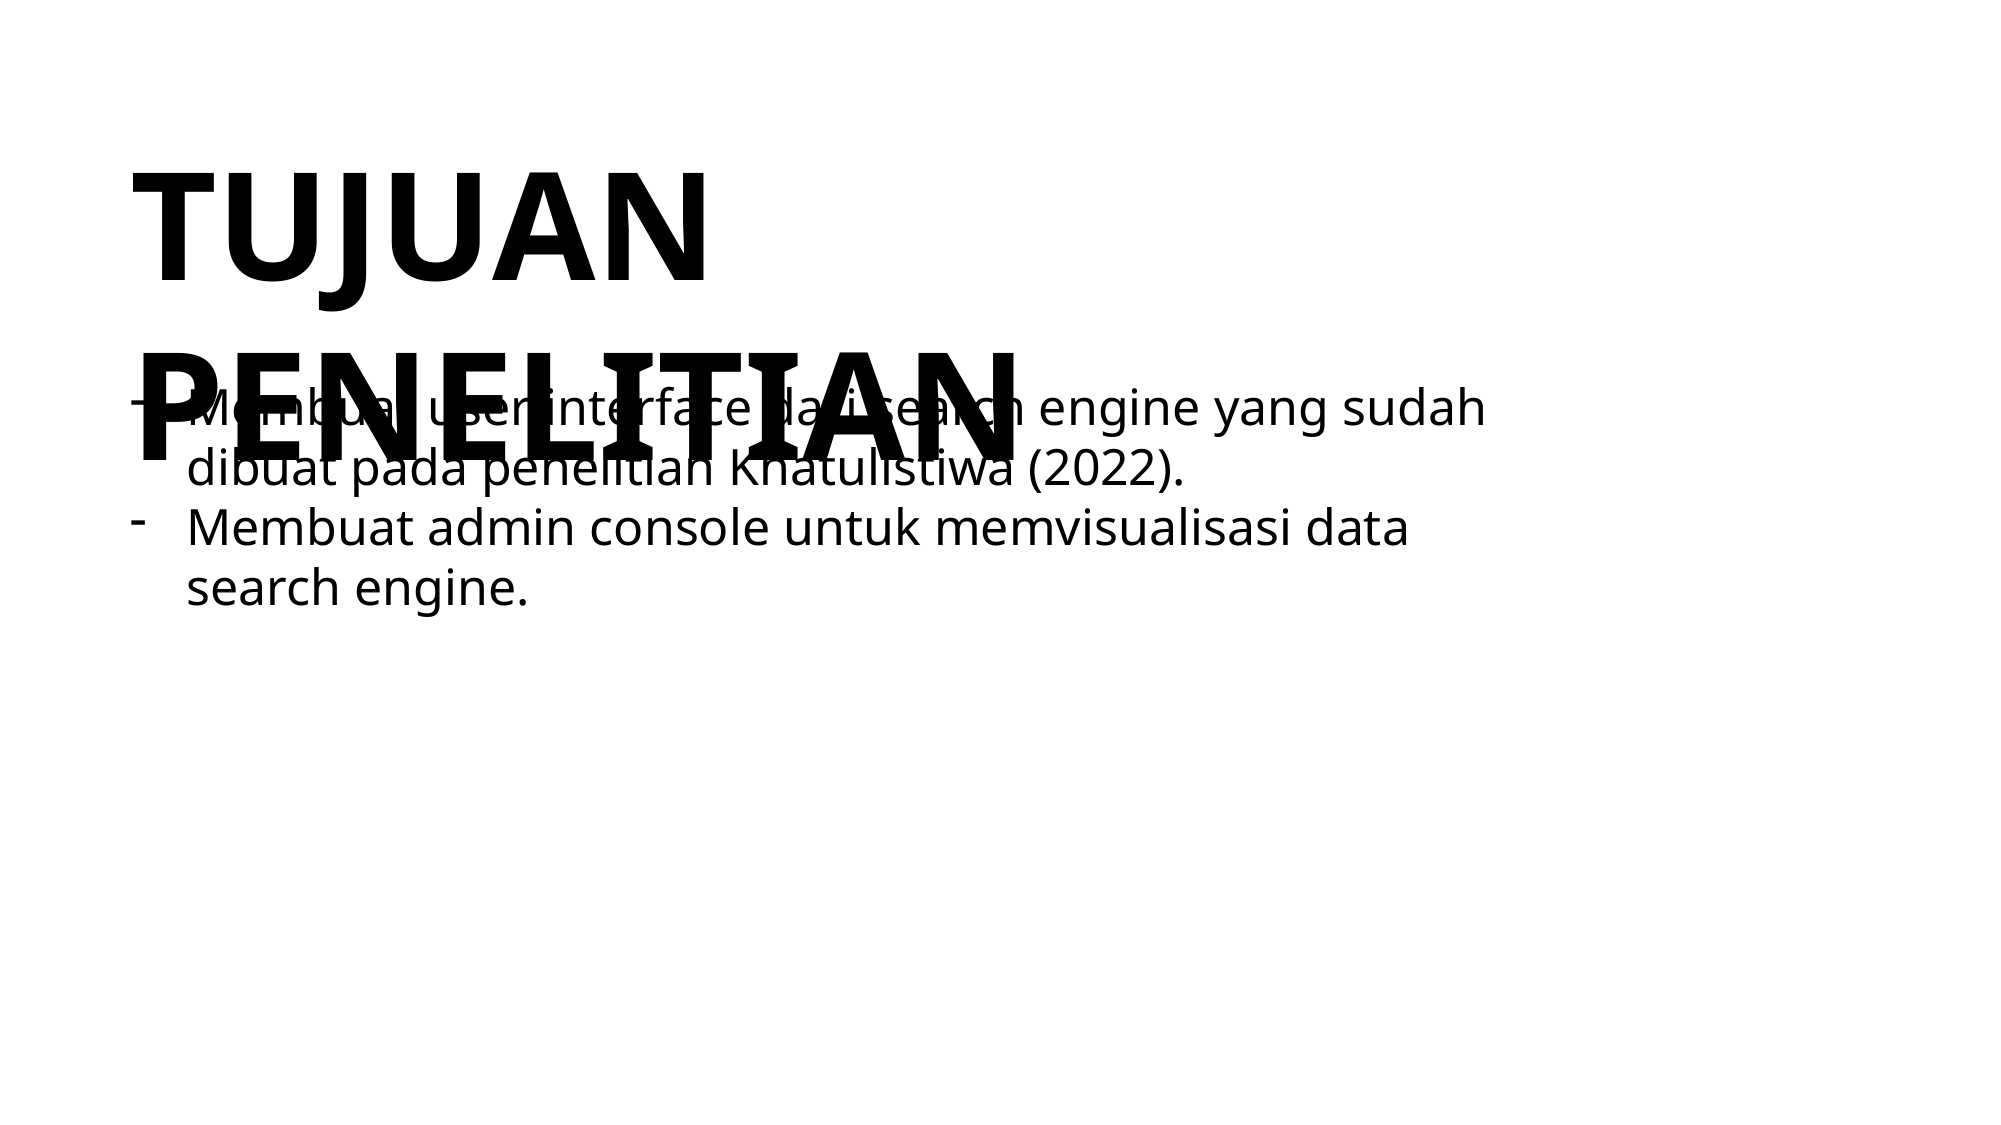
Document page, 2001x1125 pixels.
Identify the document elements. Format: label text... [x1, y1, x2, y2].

text_box Membuat user interface dari search engine yang sudah dibuat pada penelitian Khatulistiwa (2022). Membuat admin console untuk memvisualisasi data search engine. [115, 368, 1553, 683]
text_box TUJUAN PENELITIAN [115, 123, 1522, 498]
